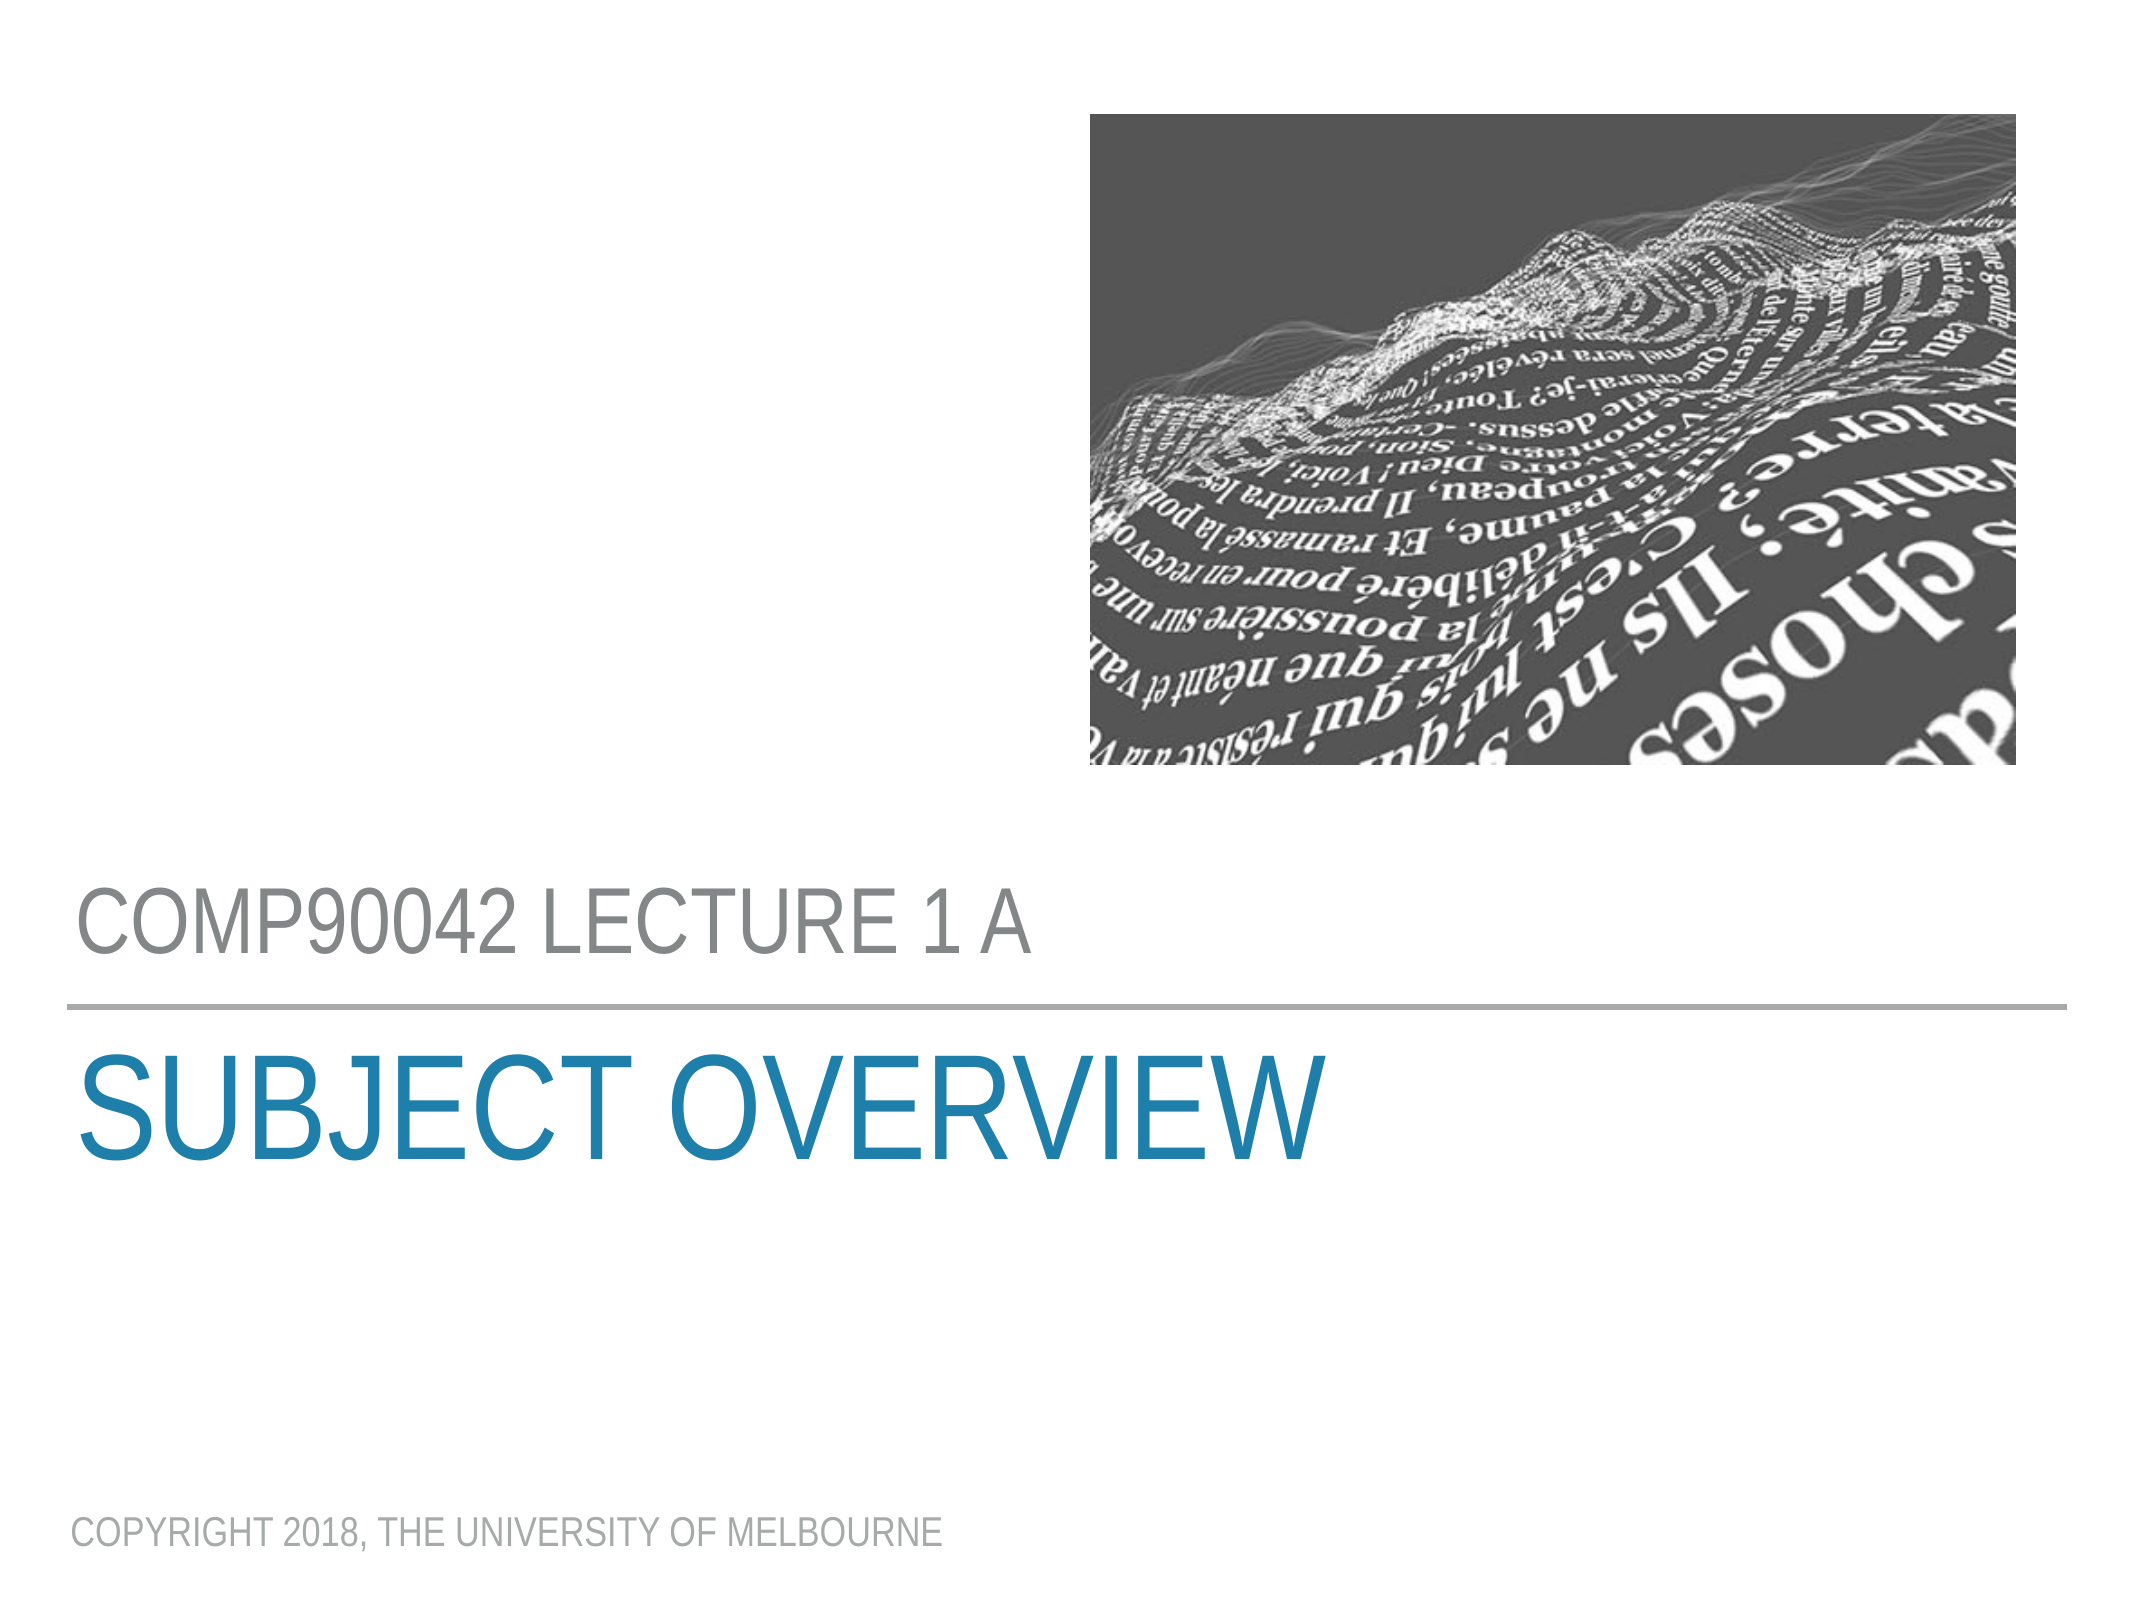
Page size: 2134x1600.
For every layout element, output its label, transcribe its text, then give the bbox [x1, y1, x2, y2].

subtitle COMP90042 LECTURE 1 a [66, 683, 2068, 981]
title Subject Overview [66, 1035, 2068, 1481]
picture [1090, 113, 2016, 765]
